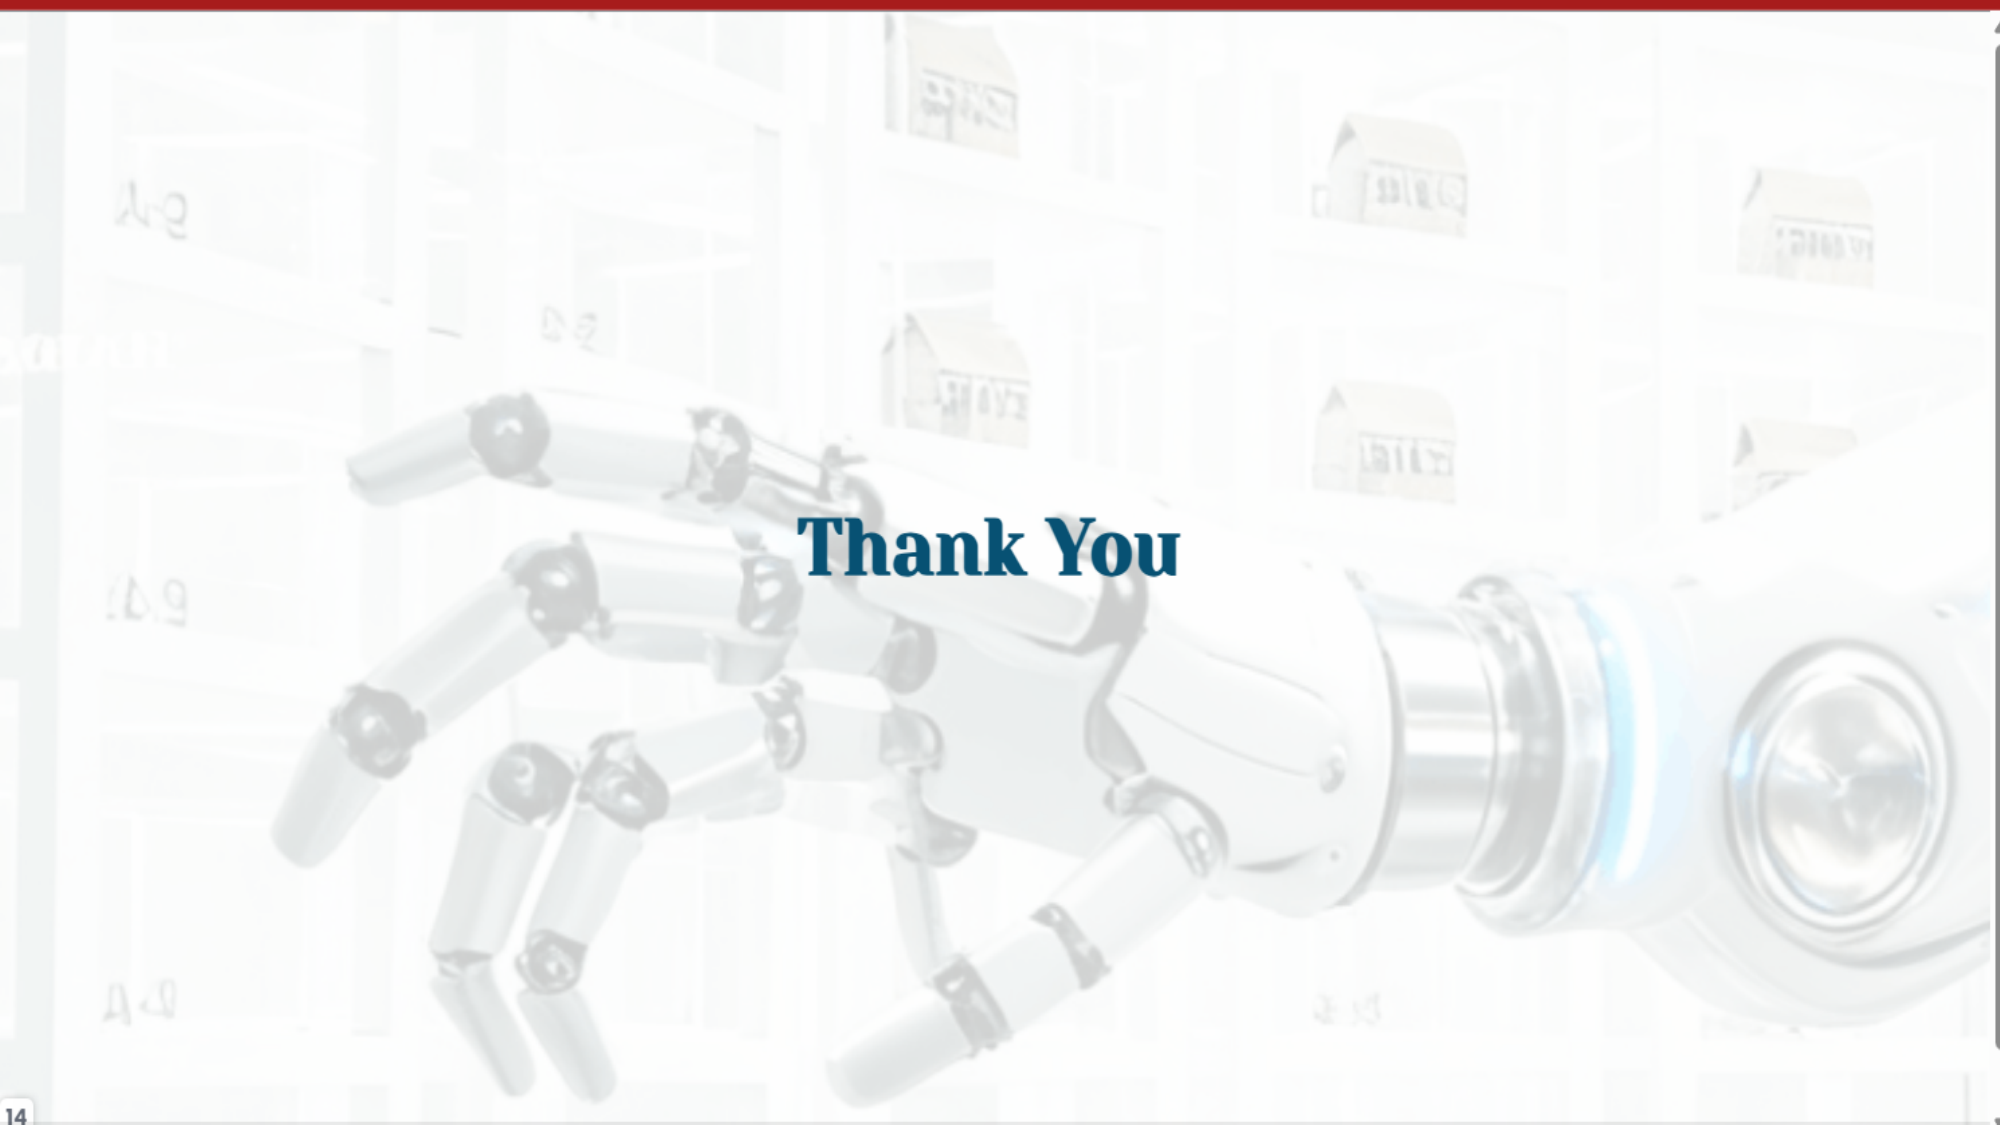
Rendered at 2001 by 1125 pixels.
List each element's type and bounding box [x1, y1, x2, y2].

list [0, 0, 2000, 1125]
